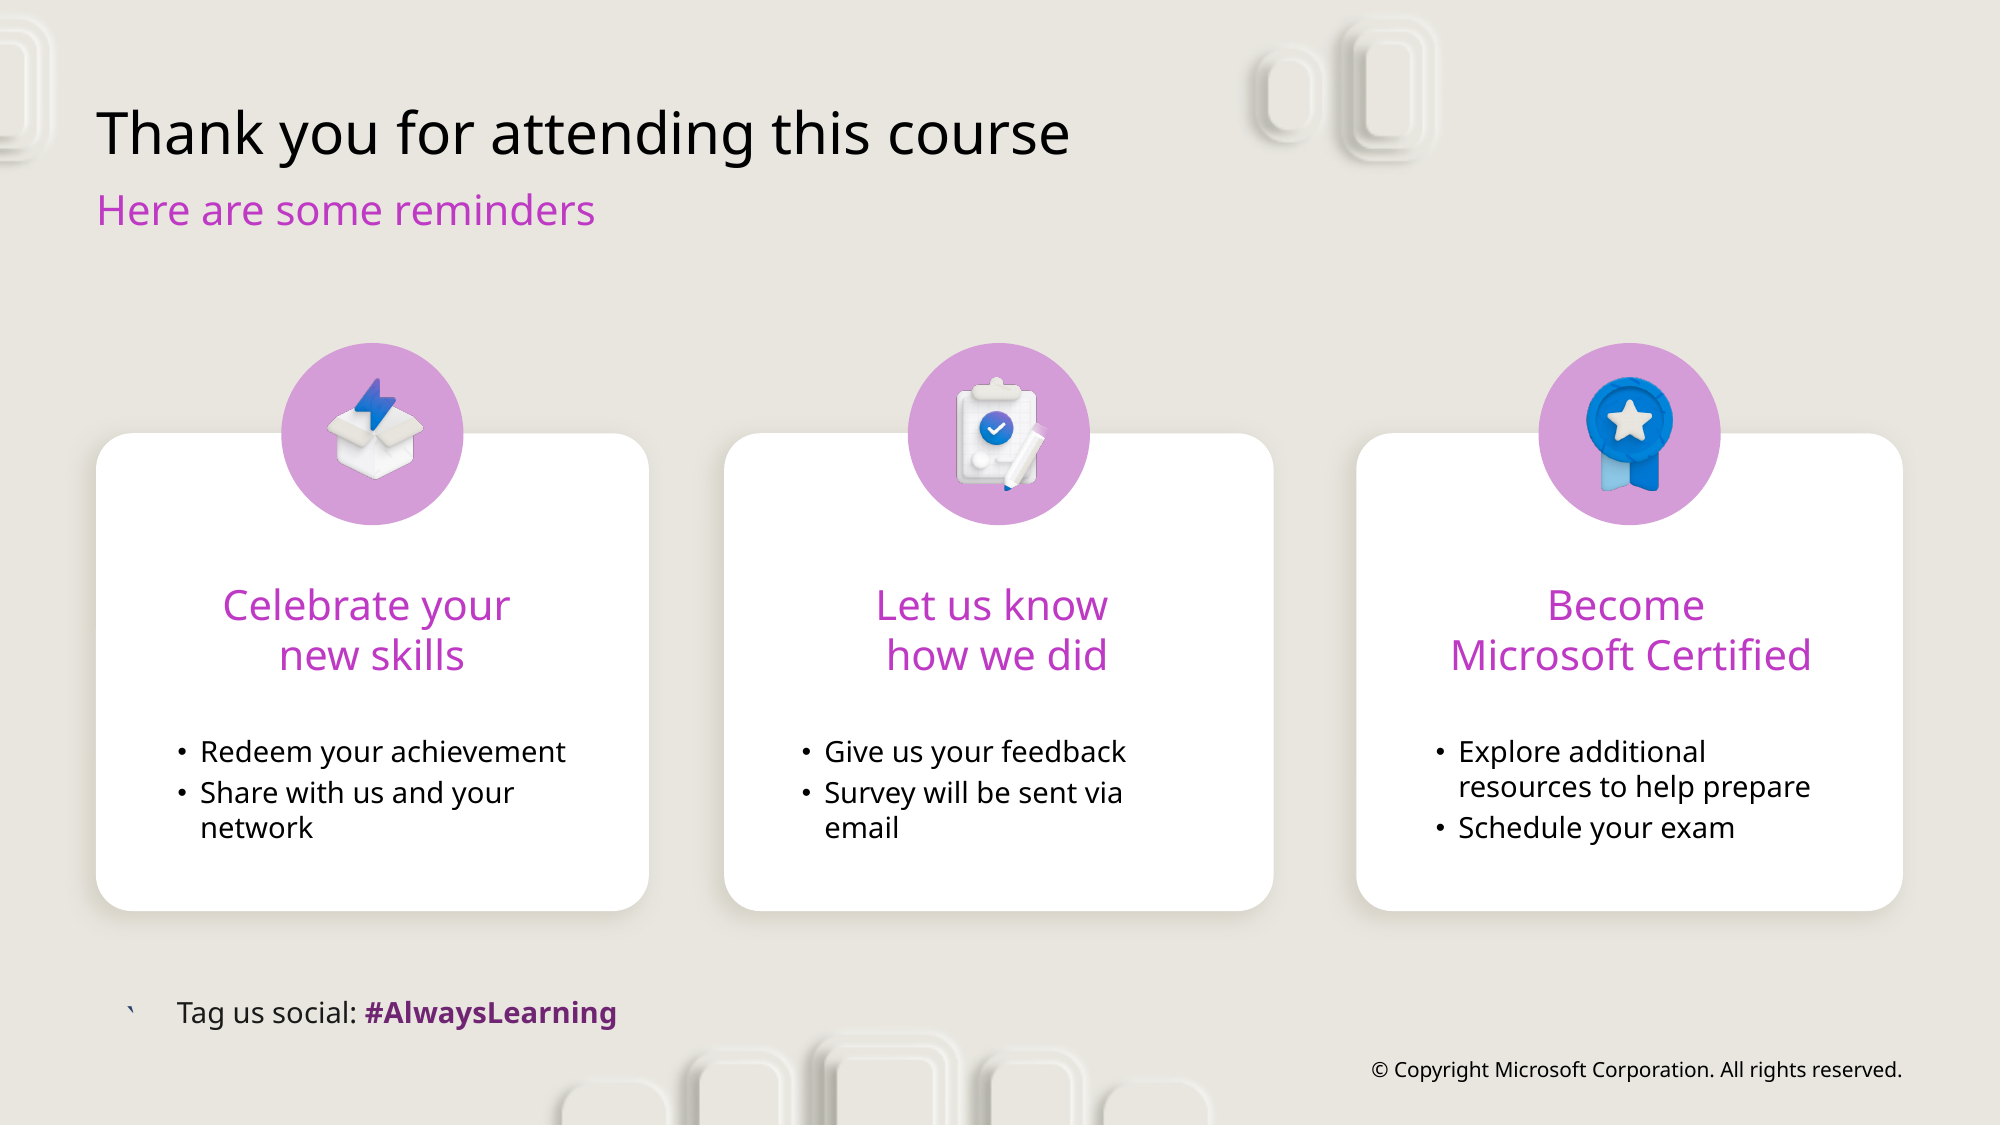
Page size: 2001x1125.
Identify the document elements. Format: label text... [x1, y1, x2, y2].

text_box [281, 342, 464, 526]
picture [0, 0, 2000, 1125]
text_box Tag us social: #AlwaysLearning [176, 977, 1131, 1048]
text_box Redeem your achievement Share with us and your network [177, 733, 574, 915]
text_box Give us your feedback Survey will be sent via email [801, 733, 1199, 915]
footer © Copyright Microsoft Corporation. All rights reserved. [1221, 1053, 1903, 1086]
text_box [1355, 432, 1904, 912]
text_box Here are some reminders [95, 176, 1906, 242]
text_box [723, 432, 1275, 912]
text_box Become Microsoft Certified [1359, 578, 1903, 679]
text_box  [124, 995, 138, 1042]
text_box Let us know how we did [722, 578, 1273, 679]
text_box [95, 432, 650, 912]
text_box Explore additional resources to help prepare Schedule your exam [1435, 733, 1833, 915]
title Thank you for attending this course [96, 96, 1808, 167]
text_box Celebrate your new skills [97, 578, 647, 679]
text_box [907, 342, 1091, 526]
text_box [1538, 342, 1721, 526]
